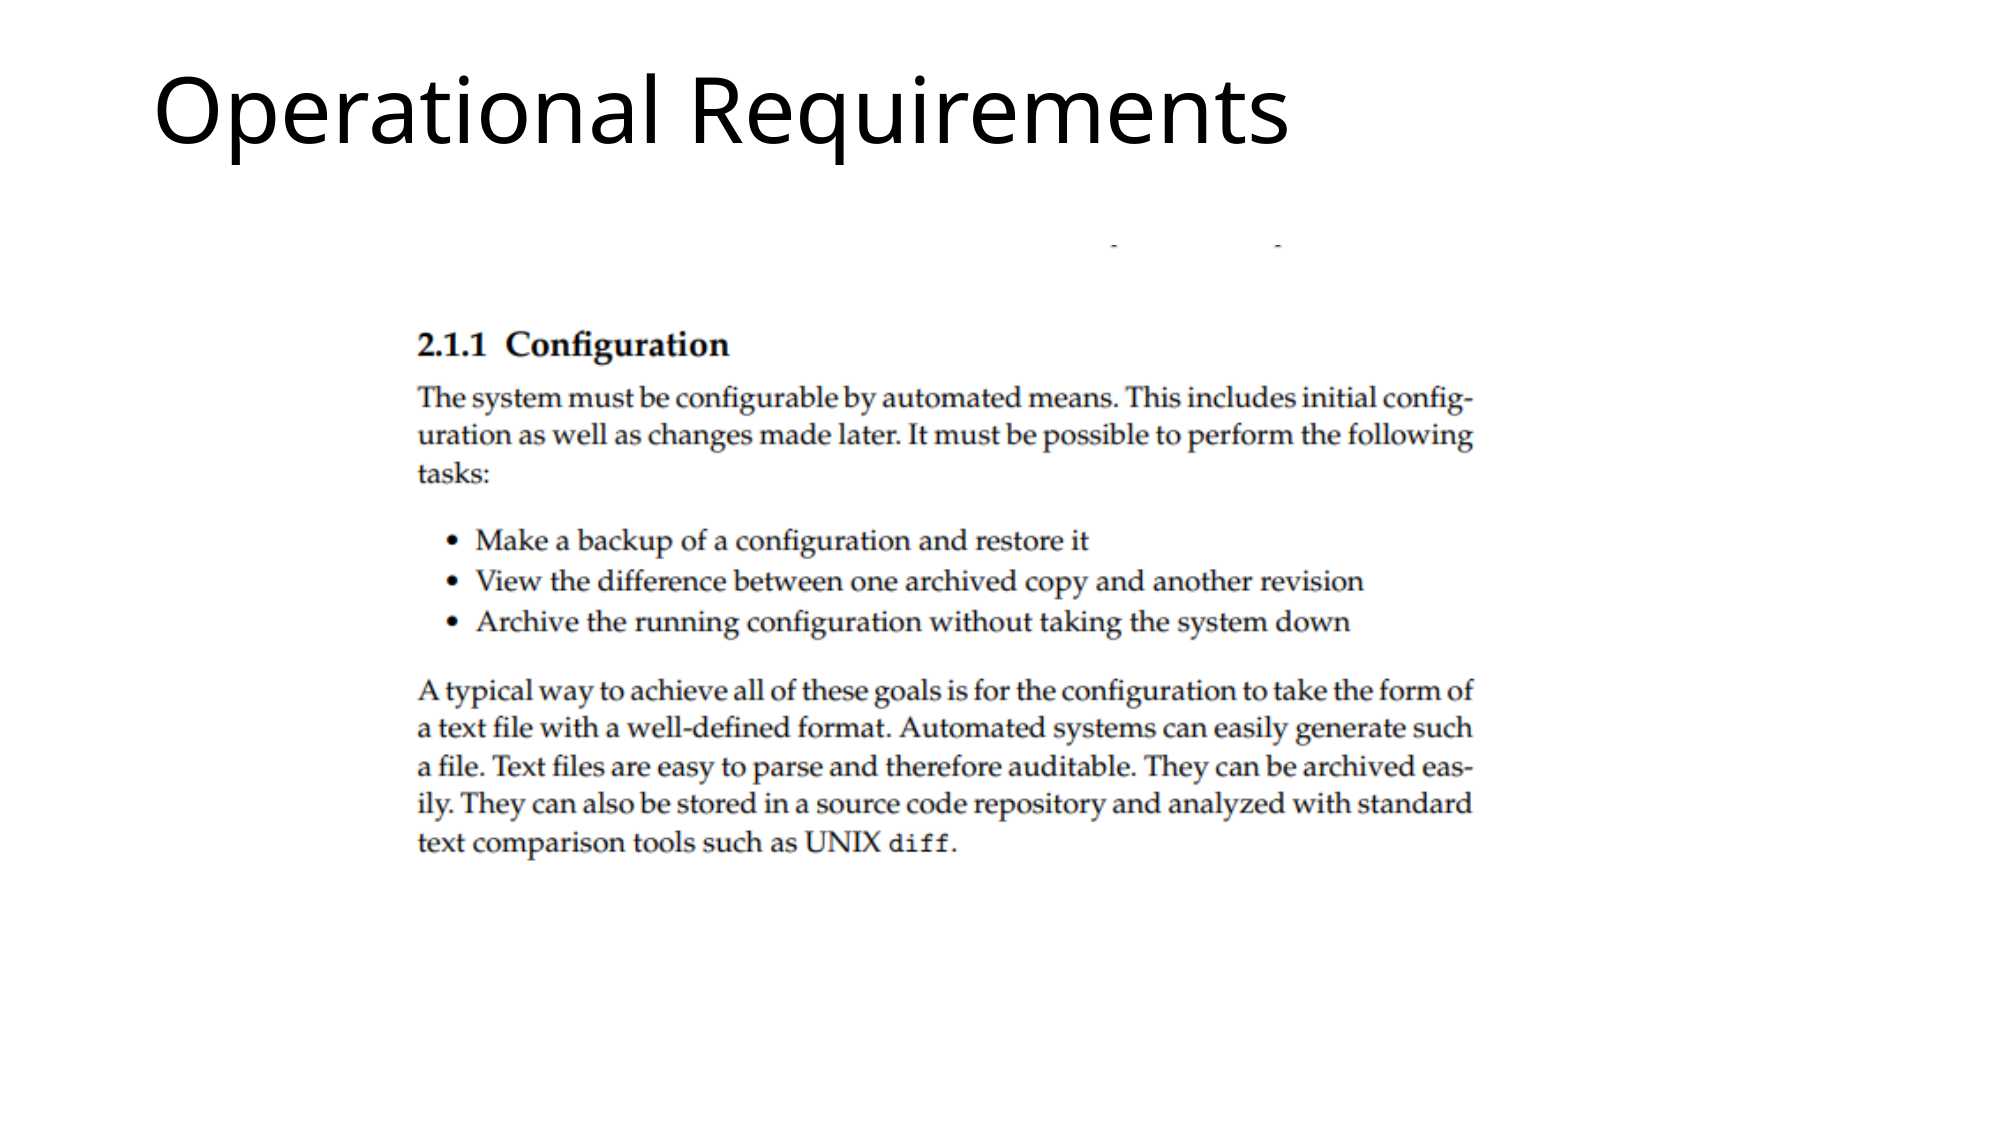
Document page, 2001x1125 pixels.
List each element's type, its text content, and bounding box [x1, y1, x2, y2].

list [313, 245, 1531, 868]
title Operational Requirements [137, 59, 1863, 278]
